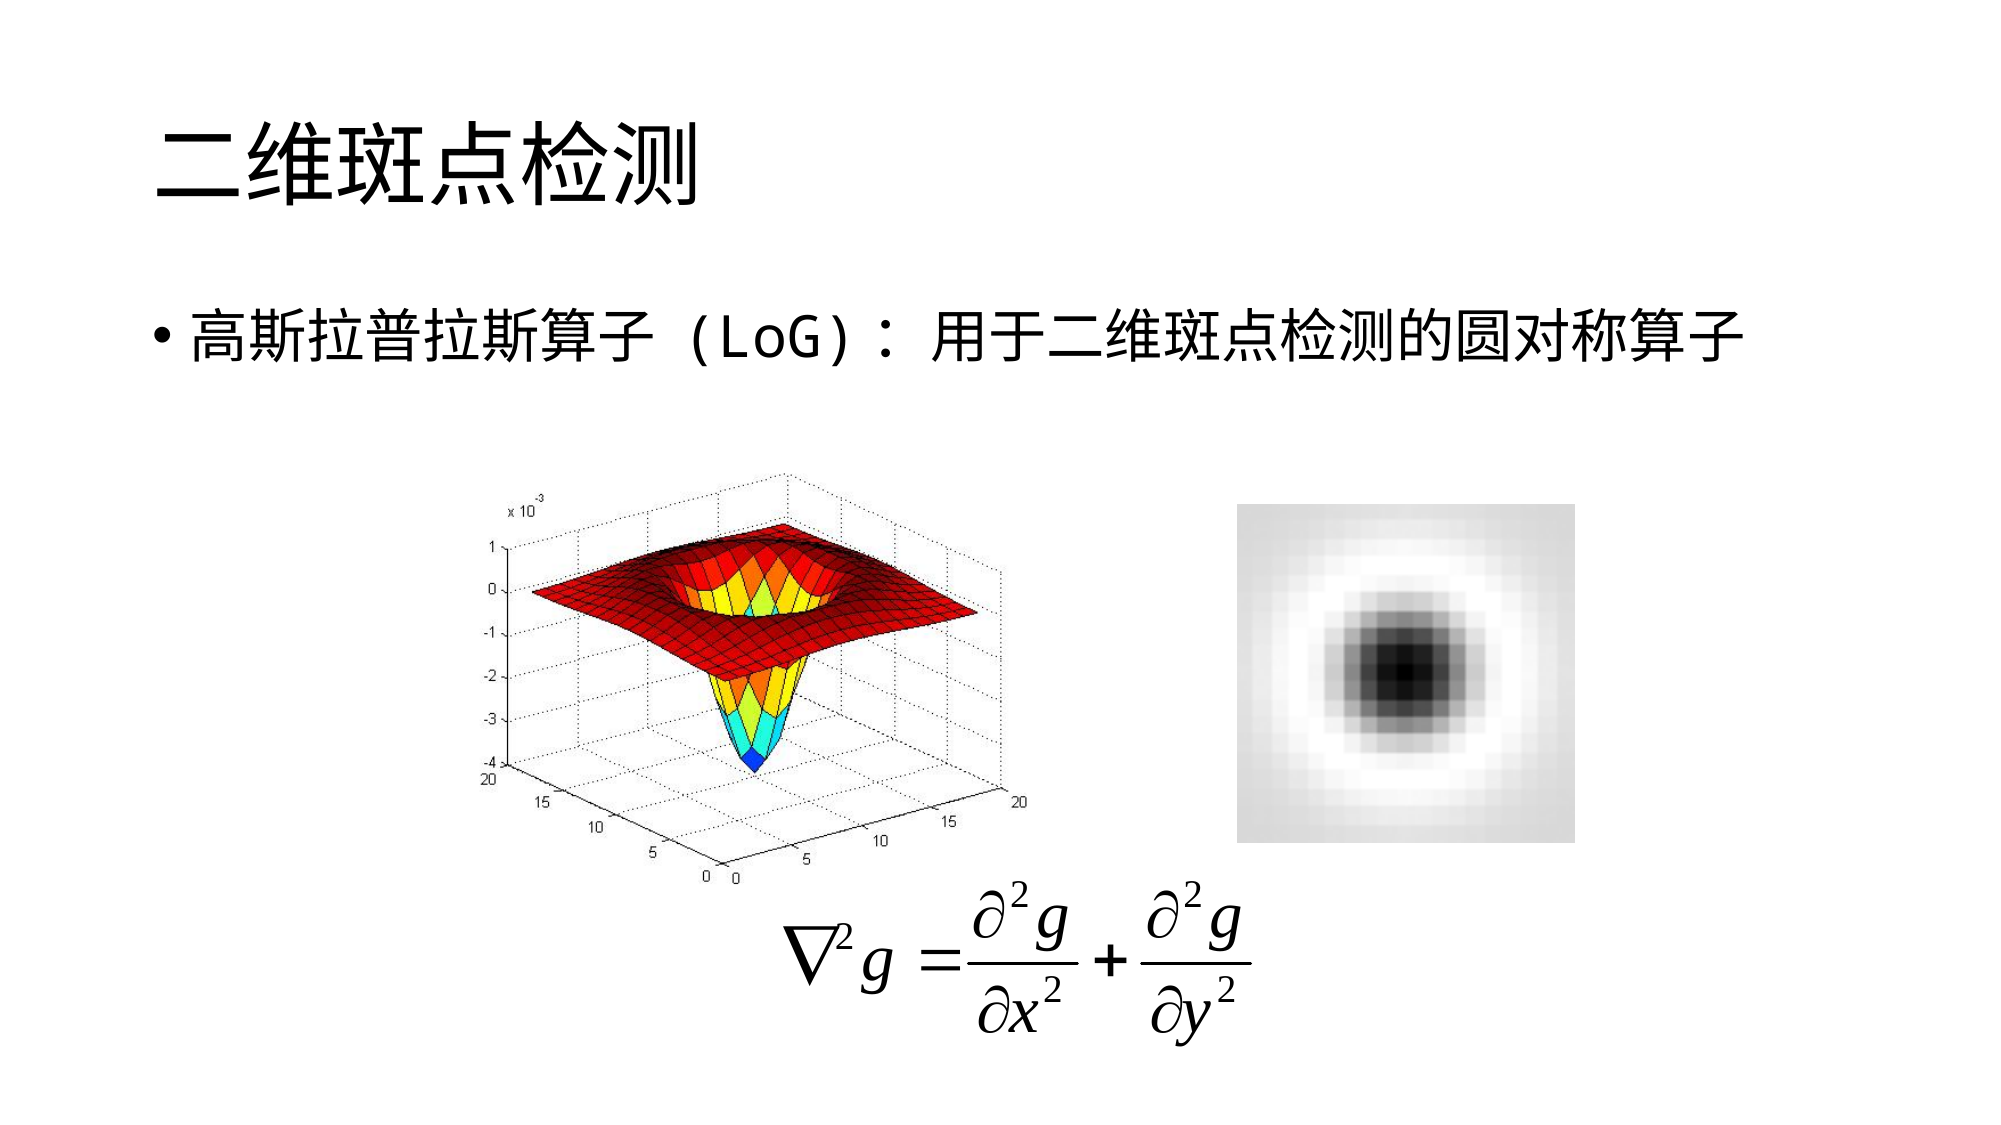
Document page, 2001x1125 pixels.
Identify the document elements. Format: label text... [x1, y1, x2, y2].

list 高斯拉普拉斯算子 (LoG)：用于二维斑点检测的圆对称算子 [137, 299, 1863, 1014]
picture [424, 437, 1063, 916]
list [774, 862, 1263, 1059]
title 二维斑点检测 [137, 59, 1863, 278]
picture [1237, 504, 1575, 843]
